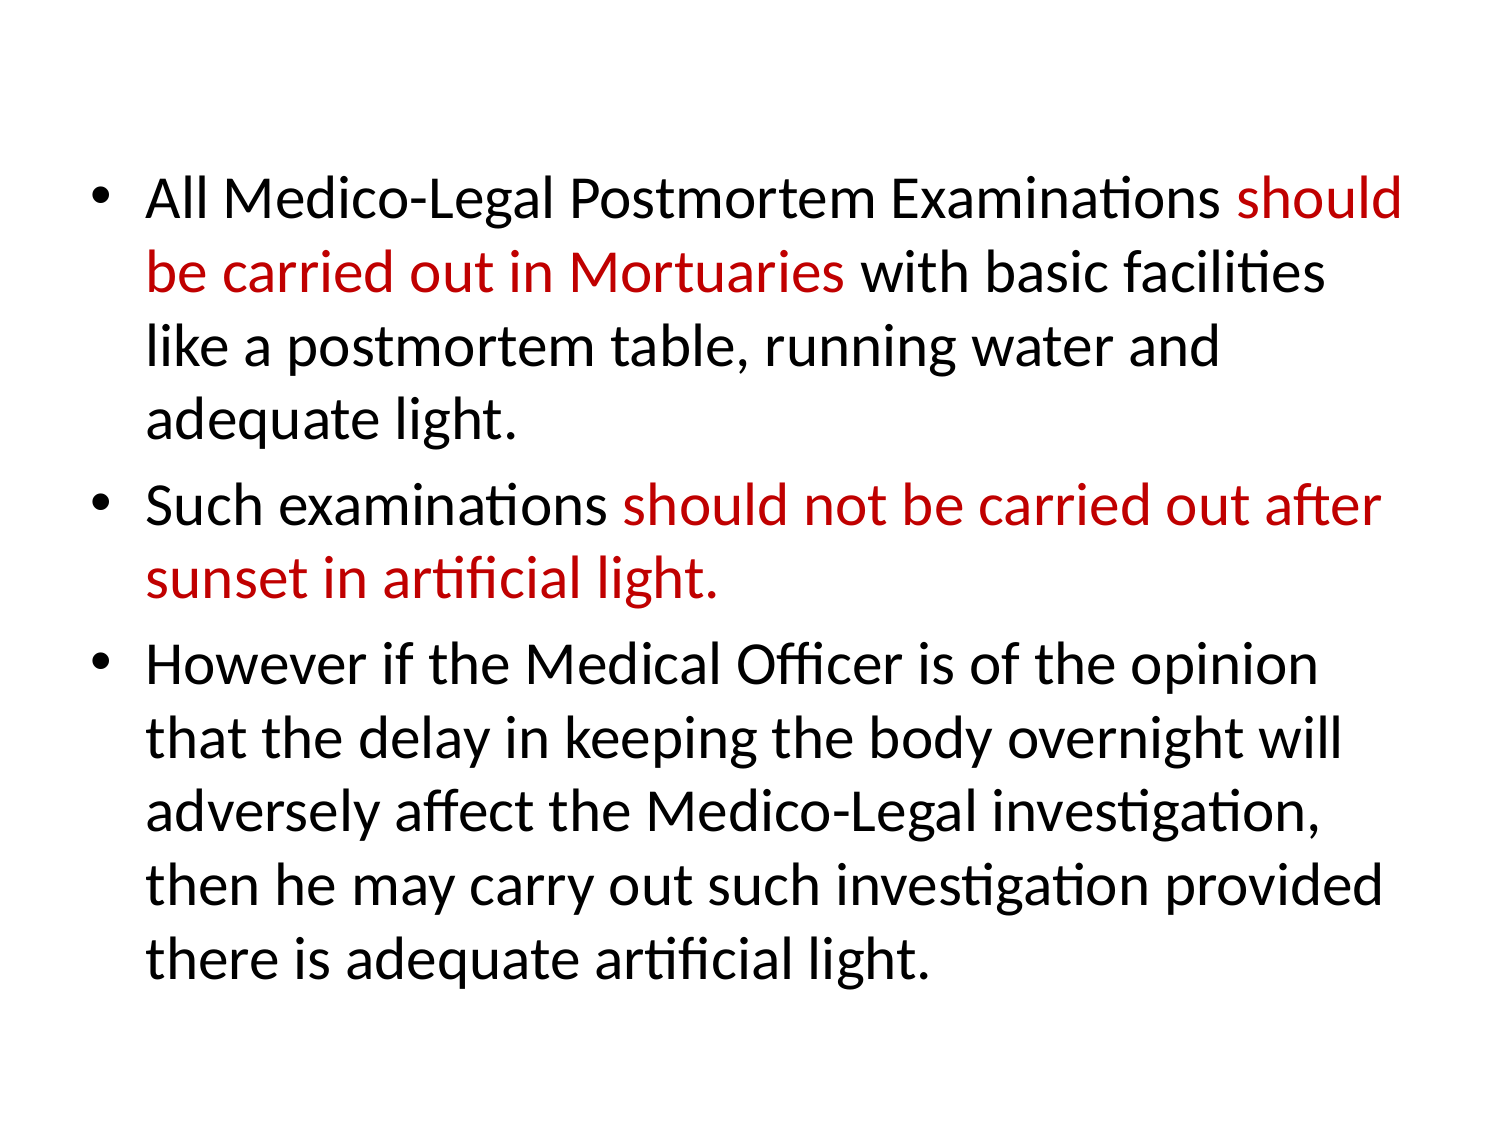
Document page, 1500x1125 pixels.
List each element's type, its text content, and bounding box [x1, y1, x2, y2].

list All Medico-Legal Postmortem Examinations should be carried out in Mortuaries with basic facilities like a postmortem table, running water and adequate light. Such examinations should not be carried out after sunset in artificial light. However if the Medical Officer is of the opinion that the delay in keeping the body overnight will adversely affect the Medico-Legal investigation, then he may carry out such investigation provided there is adequate artificial light. [75, 149, 1425, 1005]
